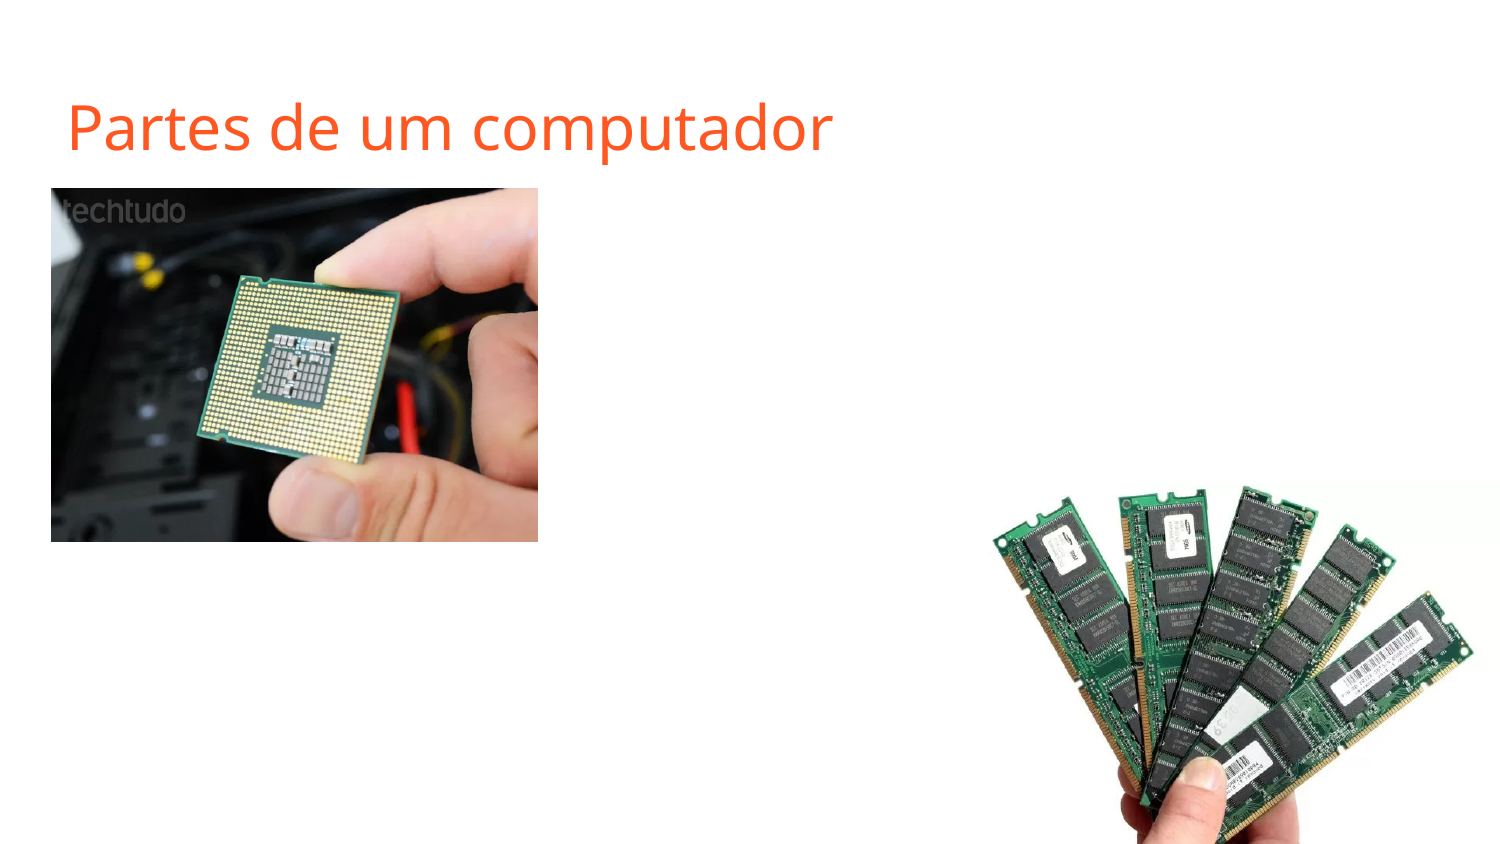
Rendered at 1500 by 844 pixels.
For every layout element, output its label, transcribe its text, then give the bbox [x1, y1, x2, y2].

picture [50, 188, 538, 542]
picture [960, 482, 1500, 844]
title Partes de um computador [51, 72, 1449, 167]
